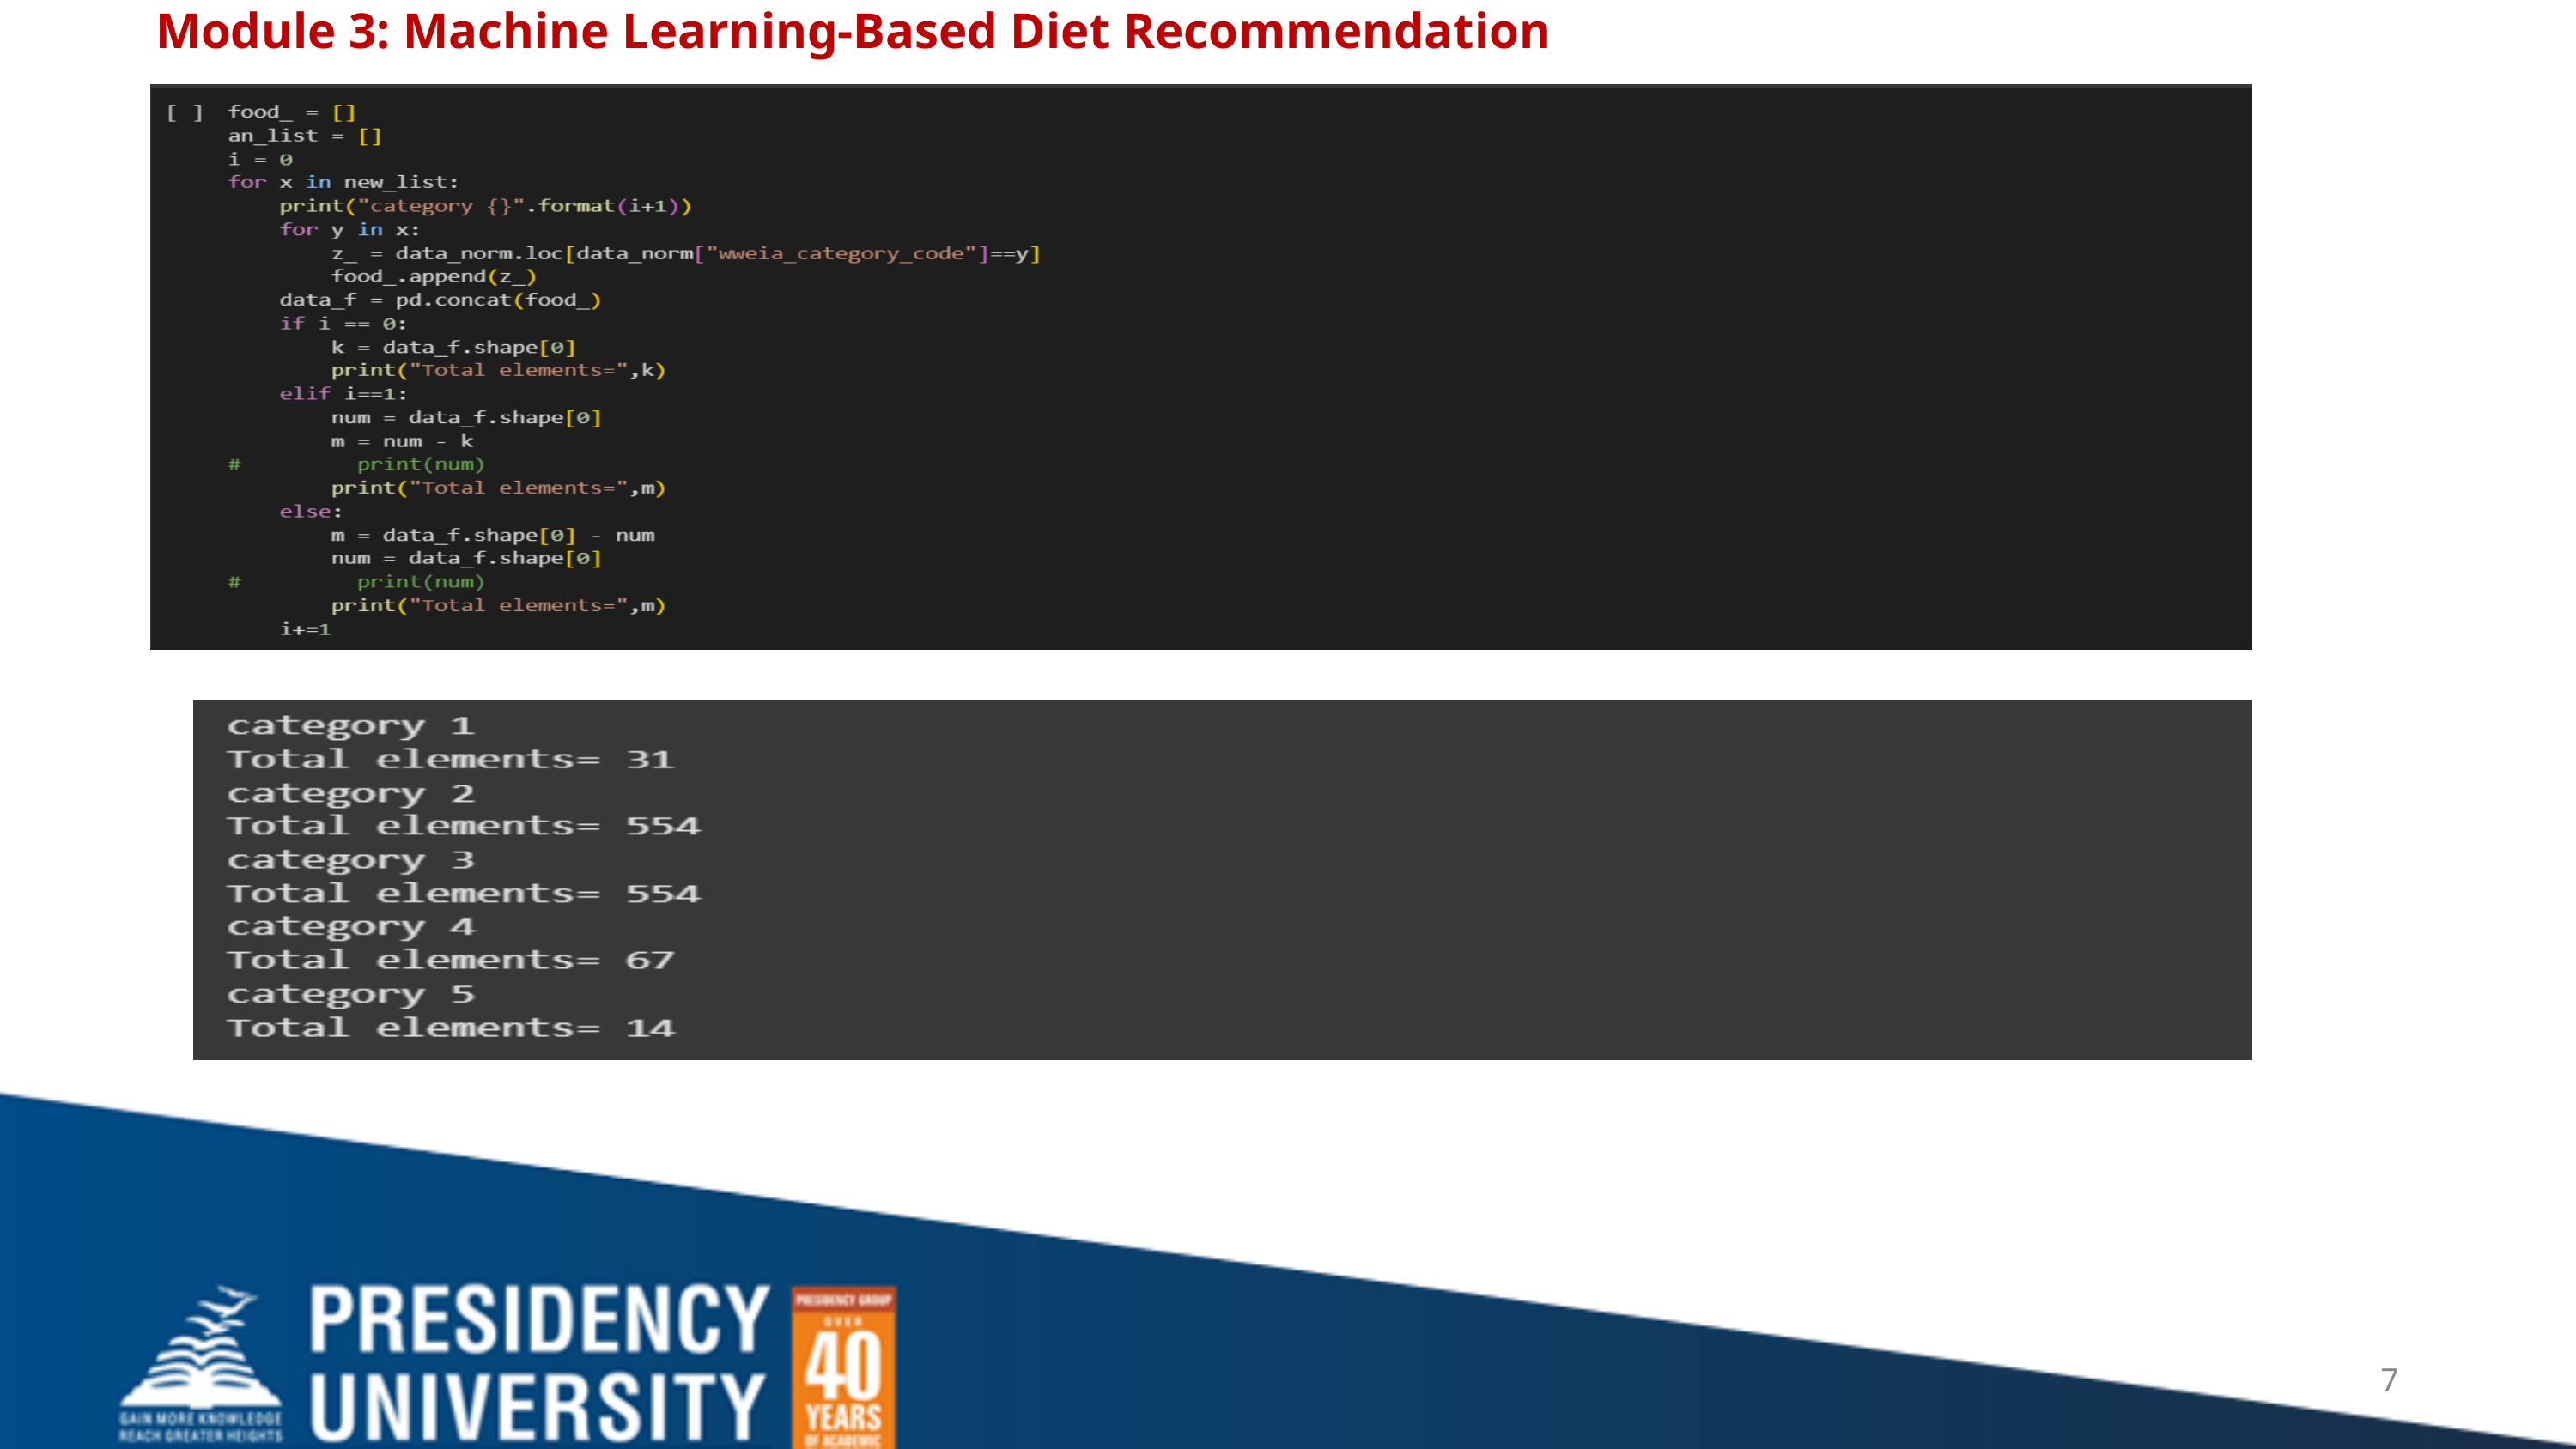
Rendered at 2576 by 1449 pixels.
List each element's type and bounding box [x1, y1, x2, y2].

text_box [0, 1088, 2576, 1449]
picture [192, 700, 2253, 1060]
picture [150, 84, 2253, 650]
text_box [155, 0, 2528, 1213]
text_box [1819, 1342, 2399, 1421]
